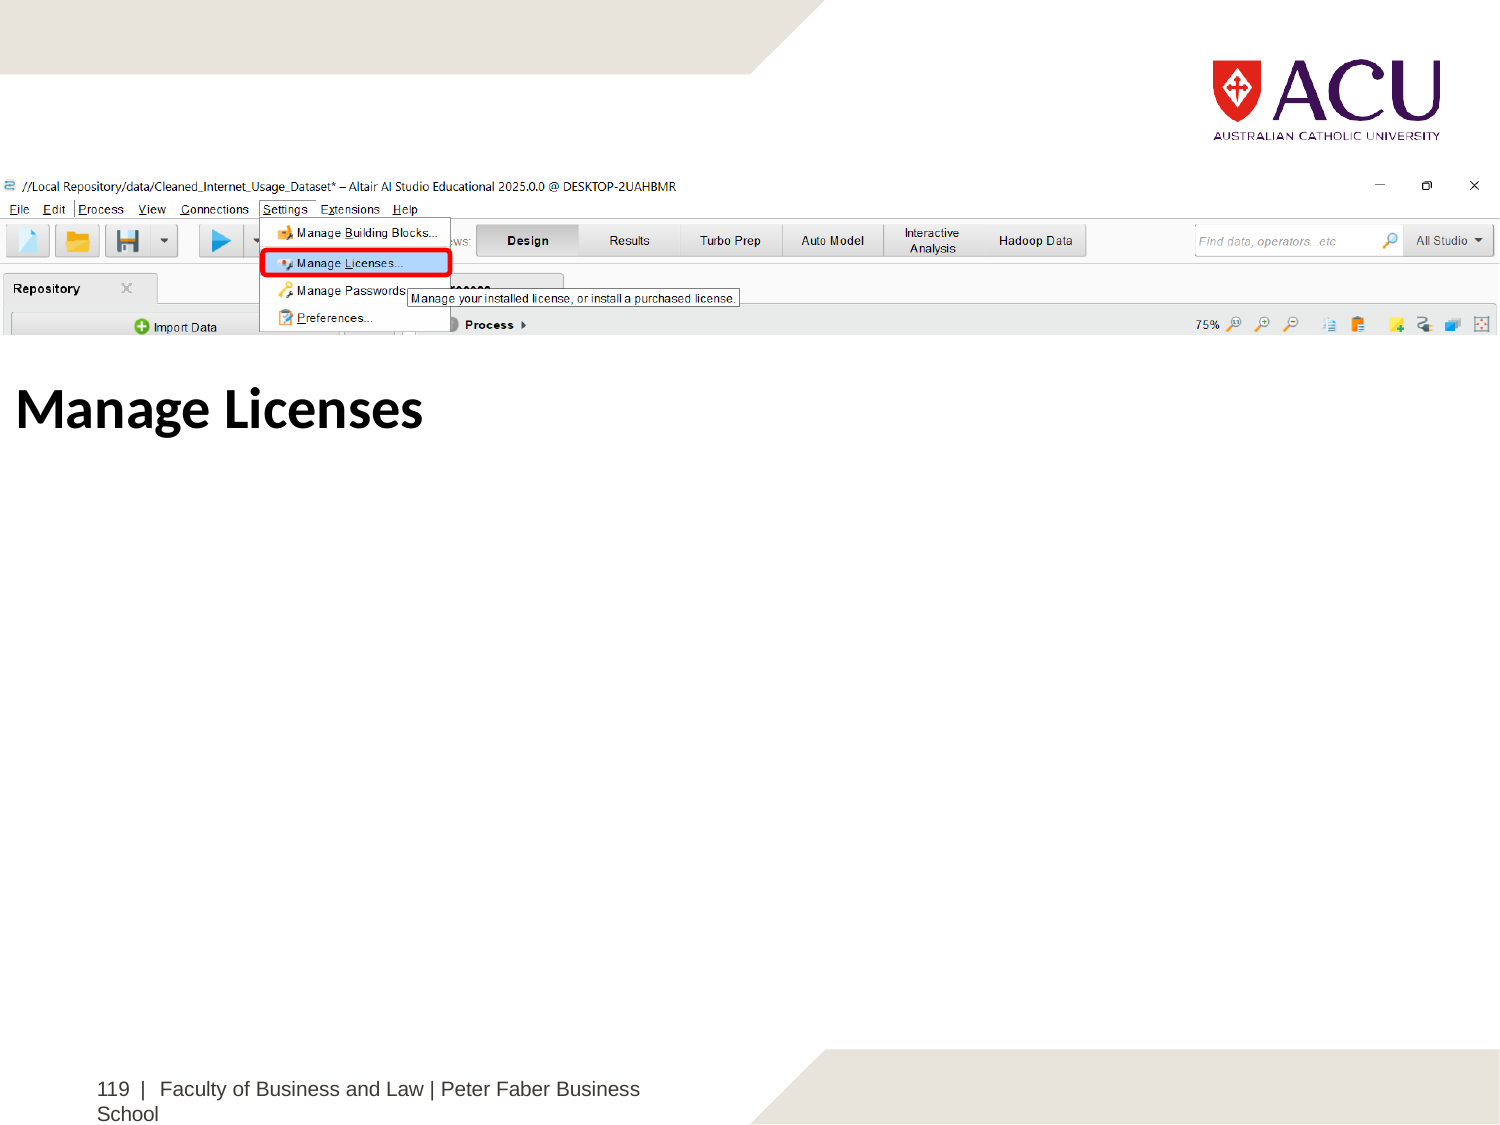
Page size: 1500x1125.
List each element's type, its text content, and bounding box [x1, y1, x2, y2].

picture [1213, 59, 1440, 140]
picture [0, 174, 1500, 335]
slide_number 119 | Faculty of Business and Law | Peter Faber Business School [90, 1075, 703, 1125]
text_box Manage Licenses [0, 362, 1500, 448]
